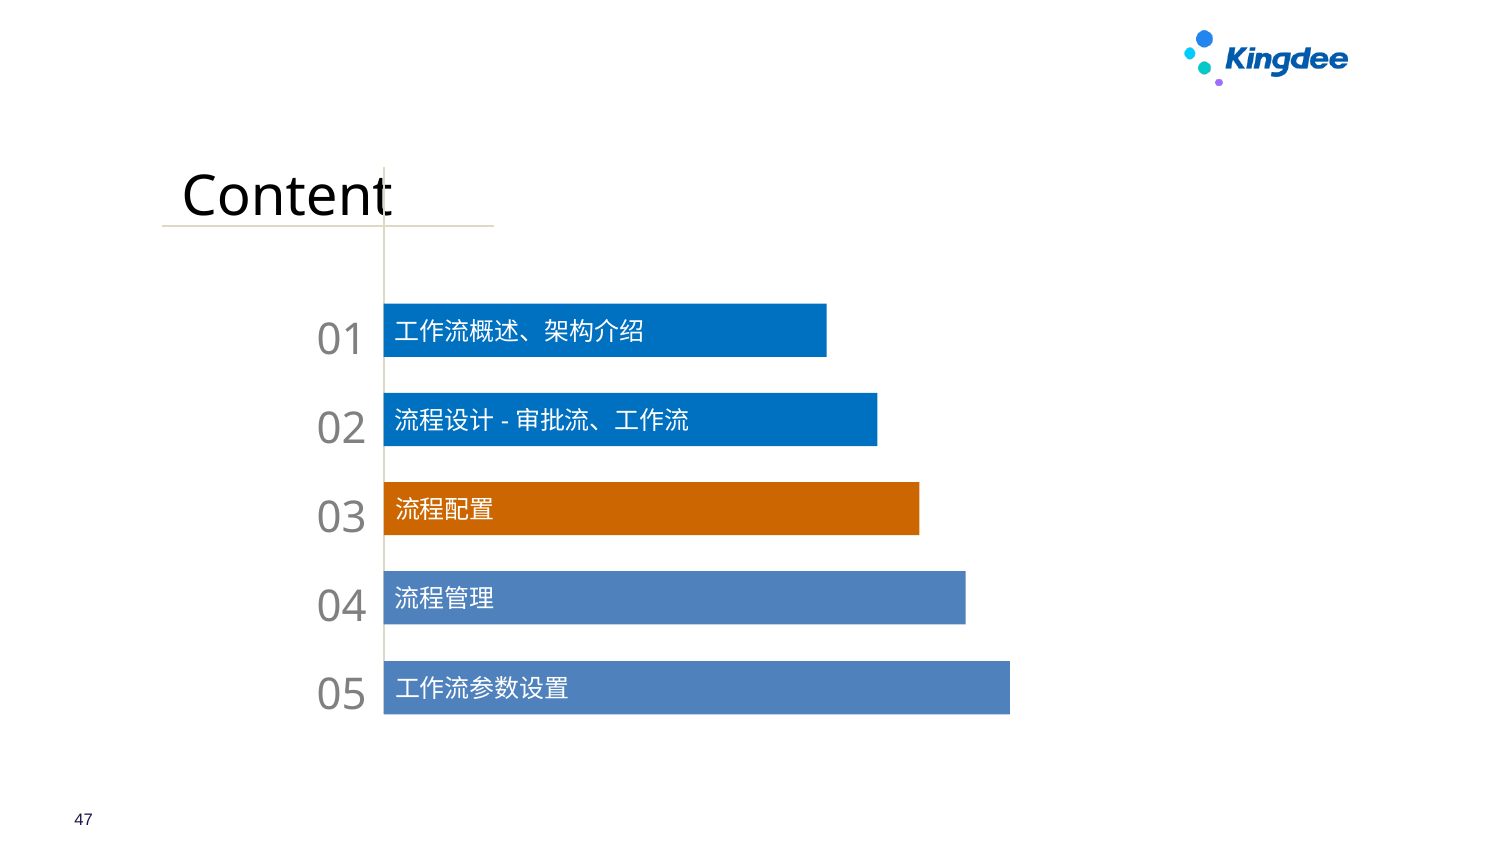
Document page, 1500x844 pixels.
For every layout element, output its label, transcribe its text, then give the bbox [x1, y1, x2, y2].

text_box 流程配置 [389, 482, 920, 536]
text_box Content [166, 152, 473, 219]
text_box 工作流参数设置 [389, 661, 1010, 715]
text_box 05 [294, 648, 382, 726]
text_box 04 [294, 559, 379, 638]
picture [1184, 30, 1354, 86]
text_box 流程管理 [389, 571, 966, 625]
text_box 流程设计-审批流、工作流 [389, 392, 878, 447]
text_box 03 [294, 470, 379, 549]
text_box 02 [294, 382, 379, 460]
text_box 01 [294, 293, 379, 372]
text_box 工作流概述、架构介绍 [389, 303, 827, 357]
